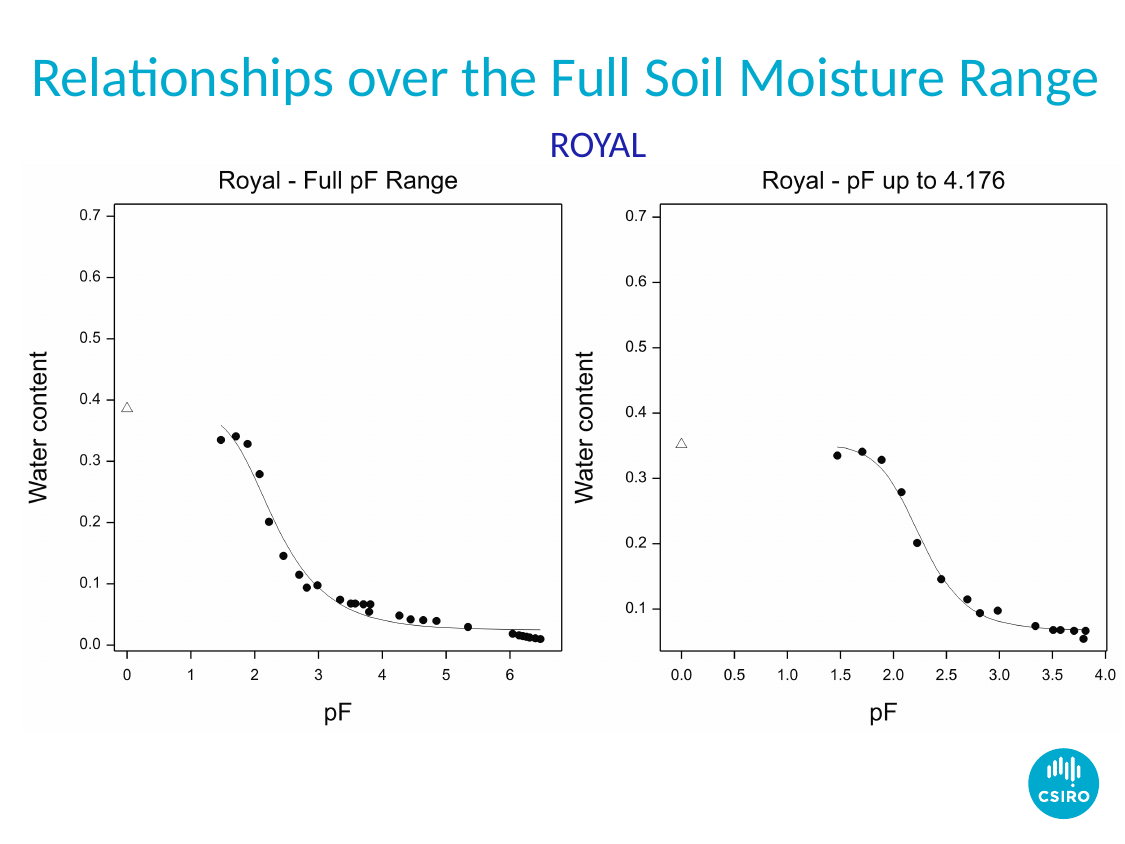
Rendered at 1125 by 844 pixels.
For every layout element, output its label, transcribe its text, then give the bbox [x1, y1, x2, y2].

picture [22, 164, 1122, 732]
text_box ROYAL [160, 112, 1035, 162]
title Relationships over the Full Soil Moisture Range [30, 39, 1106, 145]
